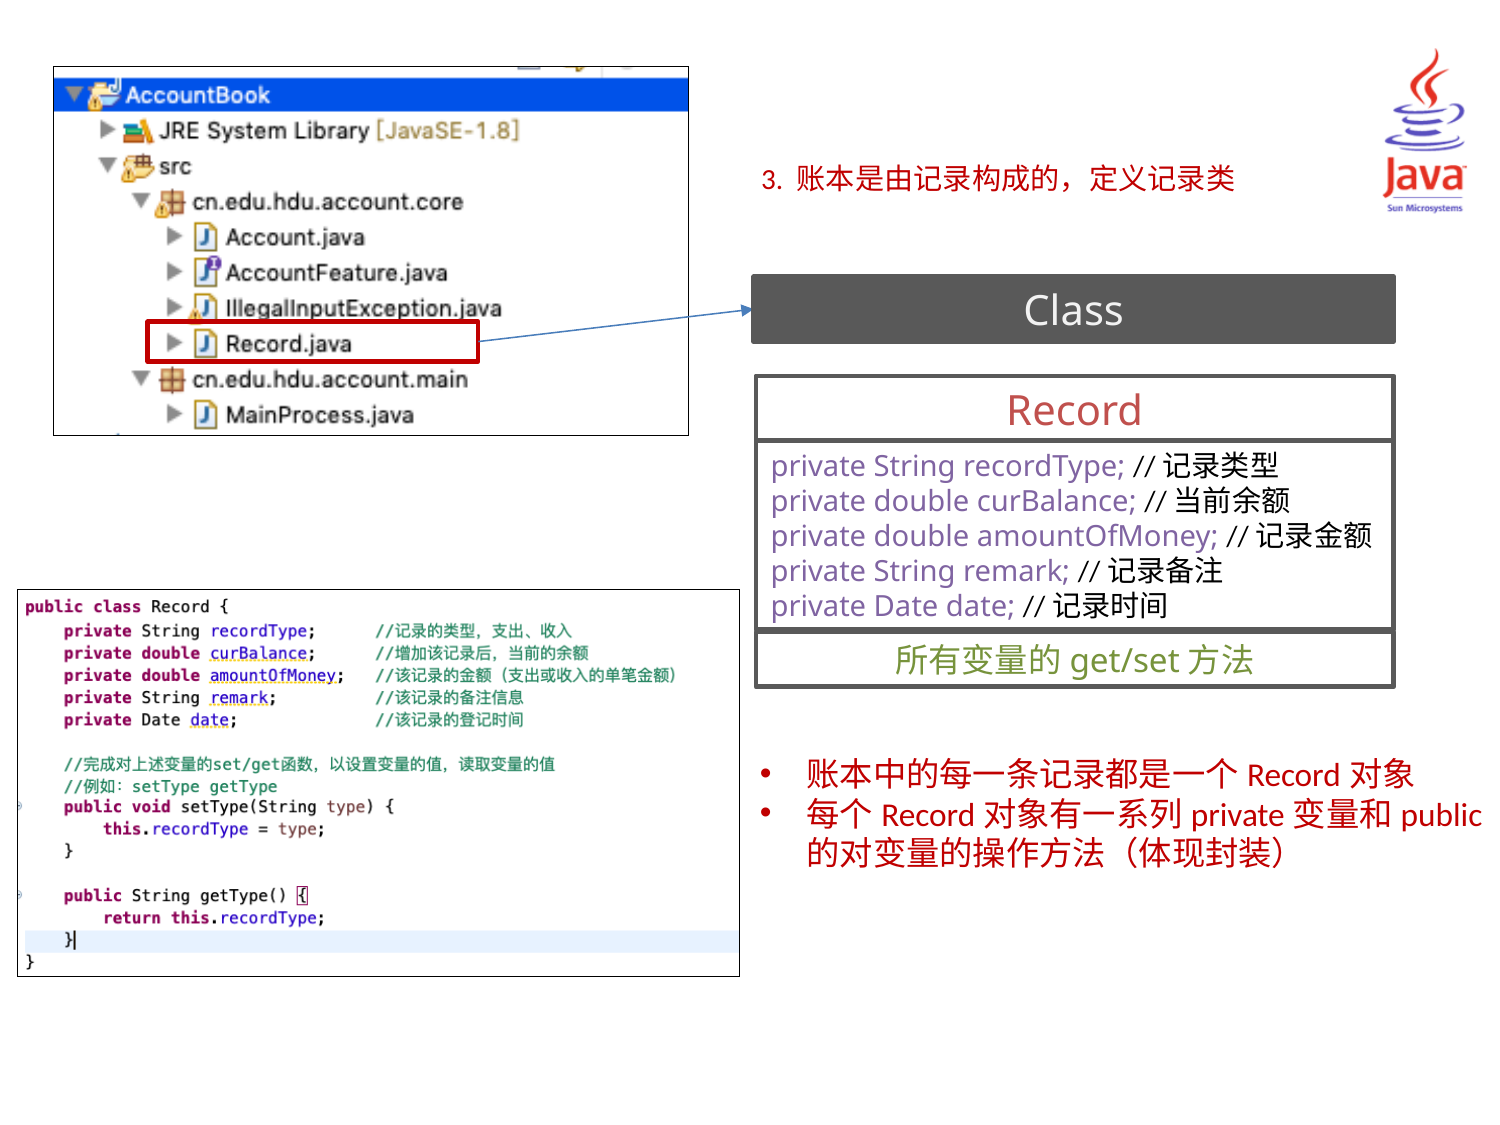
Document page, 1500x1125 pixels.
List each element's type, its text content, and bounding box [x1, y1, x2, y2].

picture [16, 589, 740, 978]
picture [52, 66, 689, 436]
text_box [477, 309, 754, 342]
picture [1376, 203, 1474, 219]
text_box 所有变量的get/set方法 [755, 632, 1394, 687]
text_box private String recordType; //记录类型 private double curBalance; //当前余额 private double amountOfMoney; //记录金额 private String remark; //记录备注 private Date date; //记录时间 [755, 440, 1394, 630]
text_box 3. 账本是由记录构成的，定义记录类 [746, 153, 1491, 203]
picture [1376, 44, 1474, 153]
text_box Record [755, 375, 1394, 440]
text_box Class [753, 276, 1394, 342]
text_box 账本中的每一条记录都是一个Record对象 每个Record对象有一系列private变量和public的对变量的操作方法（体现封装） [745, 745, 1500, 880]
